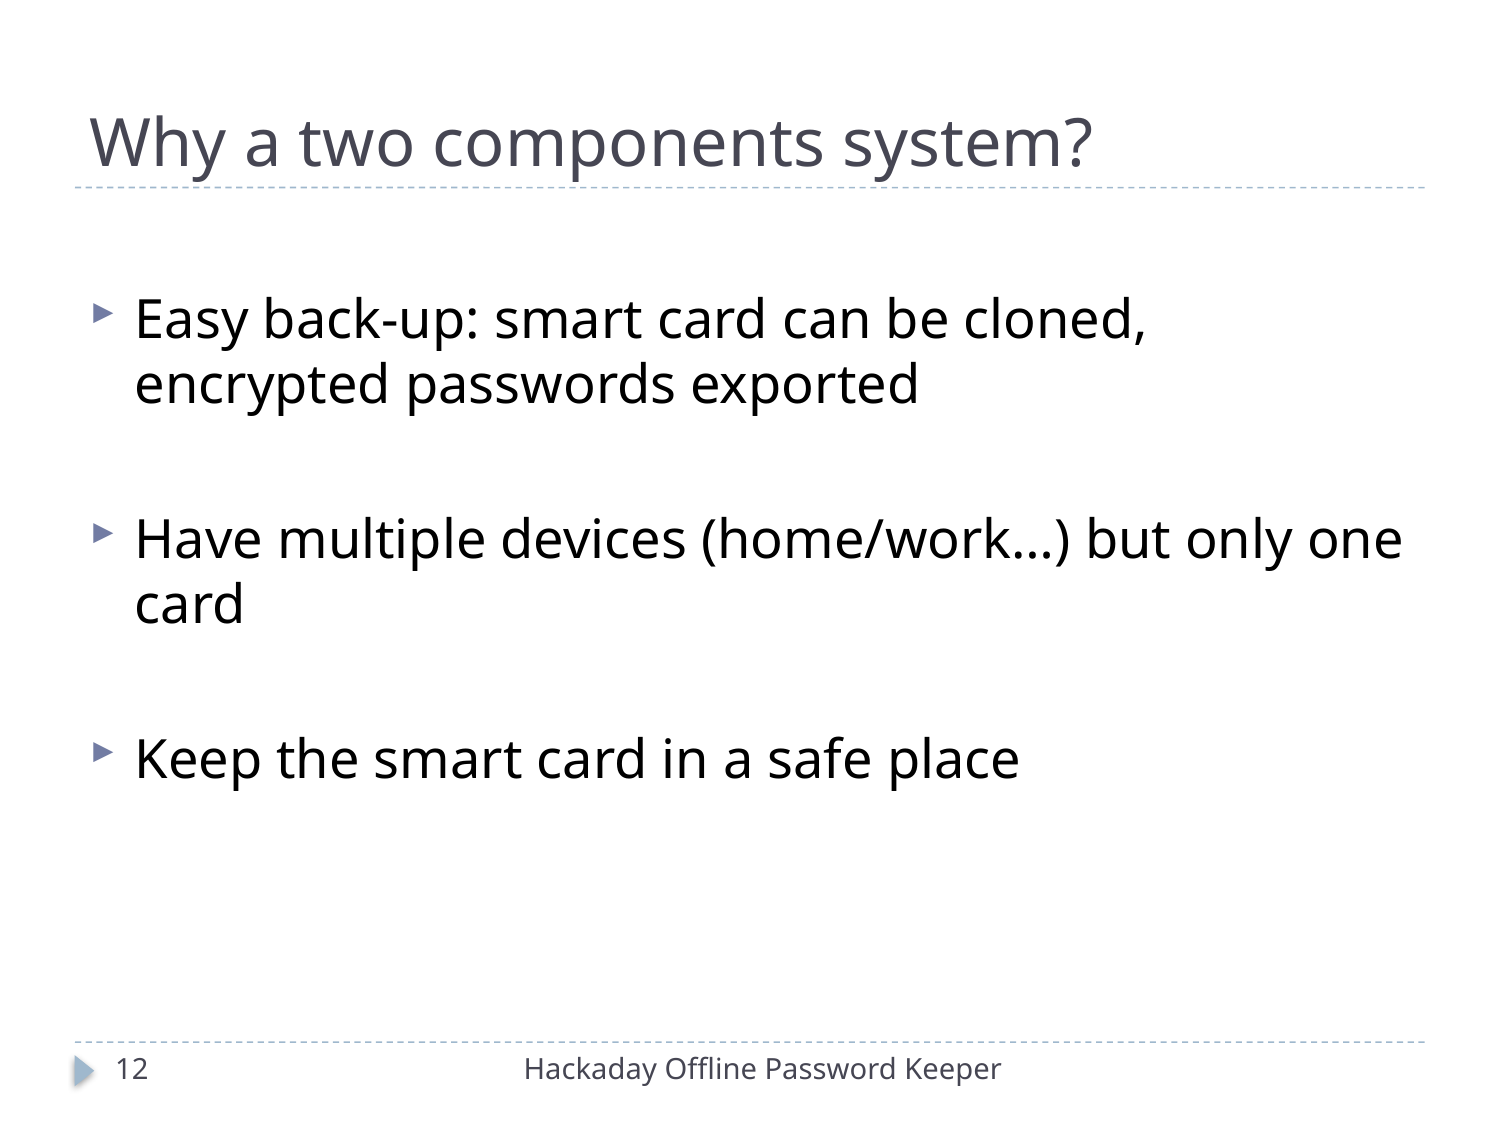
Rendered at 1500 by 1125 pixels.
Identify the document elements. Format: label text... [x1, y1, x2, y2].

title Why a two components system? [75, 24, 1425, 188]
slide_number 12 [100, 1042, 426, 1103]
footer Hackaday Offline Password Keeper [475, 1042, 1051, 1103]
list Easy back-up: smart card can be cloned, encrypted passwords exported Have multiple devices (home/work…) but only one card Keep the smart card in a safe place [75, 200, 1425, 1010]
